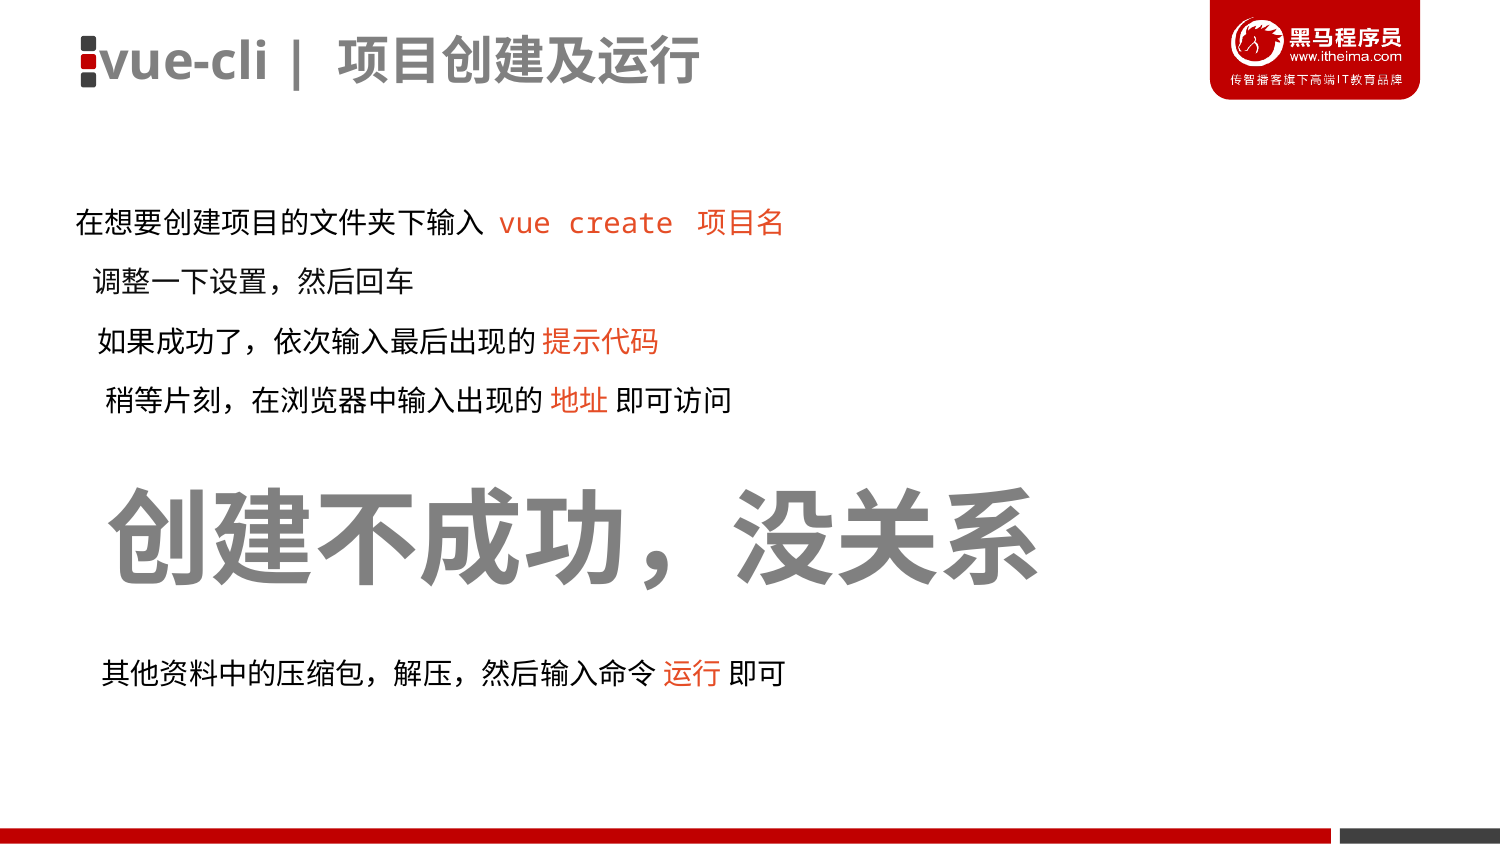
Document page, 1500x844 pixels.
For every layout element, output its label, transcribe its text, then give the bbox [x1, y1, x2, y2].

picture [1212, 8, 1421, 94]
text_box 调整一下设置，然后回车 [78, 256, 430, 307]
text_box 创建不成功，没关系 [91, 464, 1060, 605]
text_box 如果成功了，依次输入最后出现的 提示代码 [82, 315, 675, 366]
text_box 其他资料中的压缩包，解压，然后输入命令 运行 即可 [86, 648, 803, 699]
text_box 稍等片刻，在浏览器中输入出现的 地址 即可访问 [90, 374, 748, 425]
text_box vue-cli | 项目创建及运行 [84, 20, 716, 98]
text_box 在想要创建项目的文件夹下输入 vue create 项目名 [60, 197, 801, 248]
